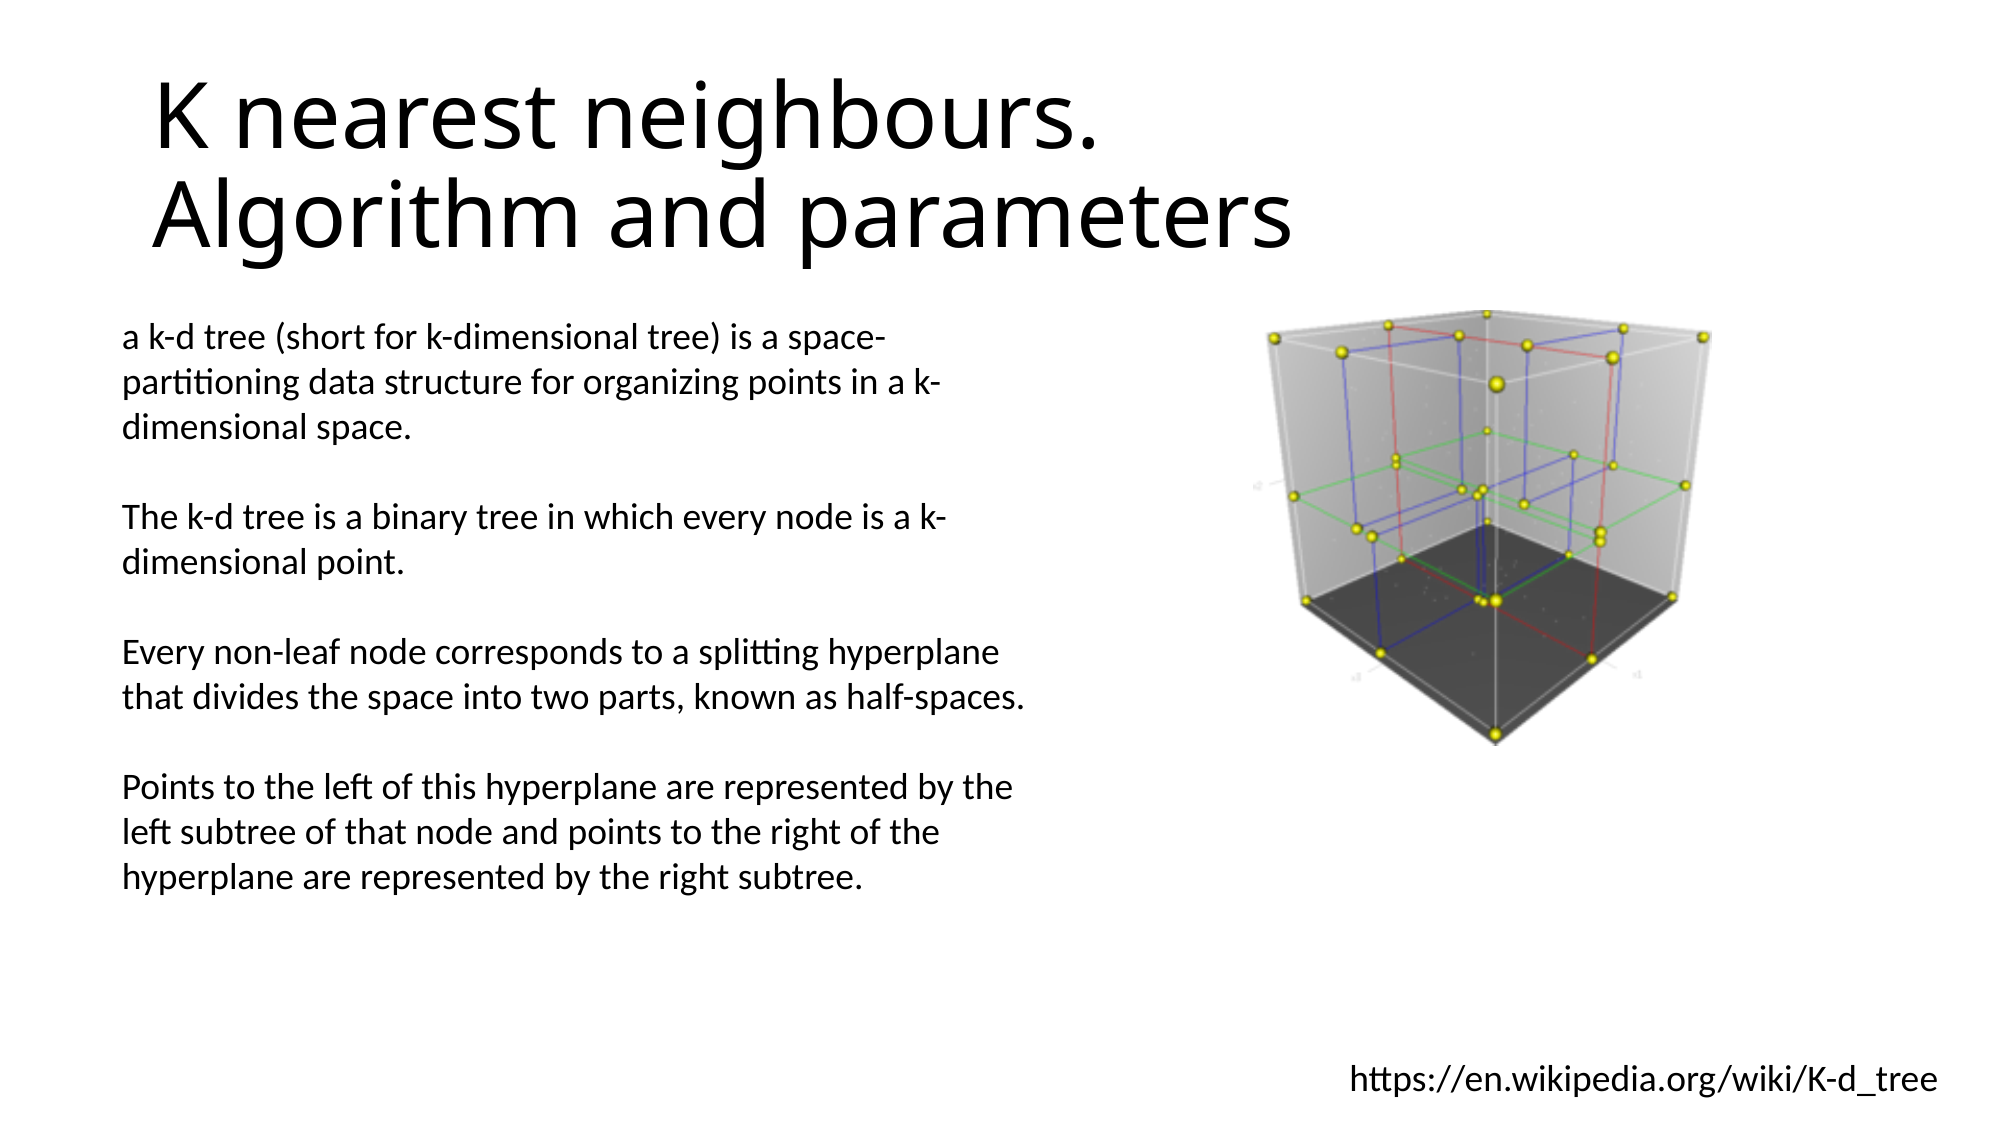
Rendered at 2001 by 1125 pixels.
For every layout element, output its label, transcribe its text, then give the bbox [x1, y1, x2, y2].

text_box https://en.wikipedia.org/wiki/K-d_tree [1334, 1046, 1954, 1107]
title K nearest neighbours. Algorithm and parameters [137, 59, 1863, 278]
picture [1253, 310, 1712, 746]
text_box a k-d tree (short for k-dimensional tree) is a space-partitioning data structure for organizing points in a k-dimensional space. The k-d tree is a binary tree in which every node is a k-dimensional point. Every non-leaf node corresponds to a splitting hyperplane that divides the space into two parts, known as half-spaces. Points to the left of this hyperplane are represented by the left subtree of that node and points to the right of the hyperplane are represented by the right subtree. [107, 304, 1054, 904]
